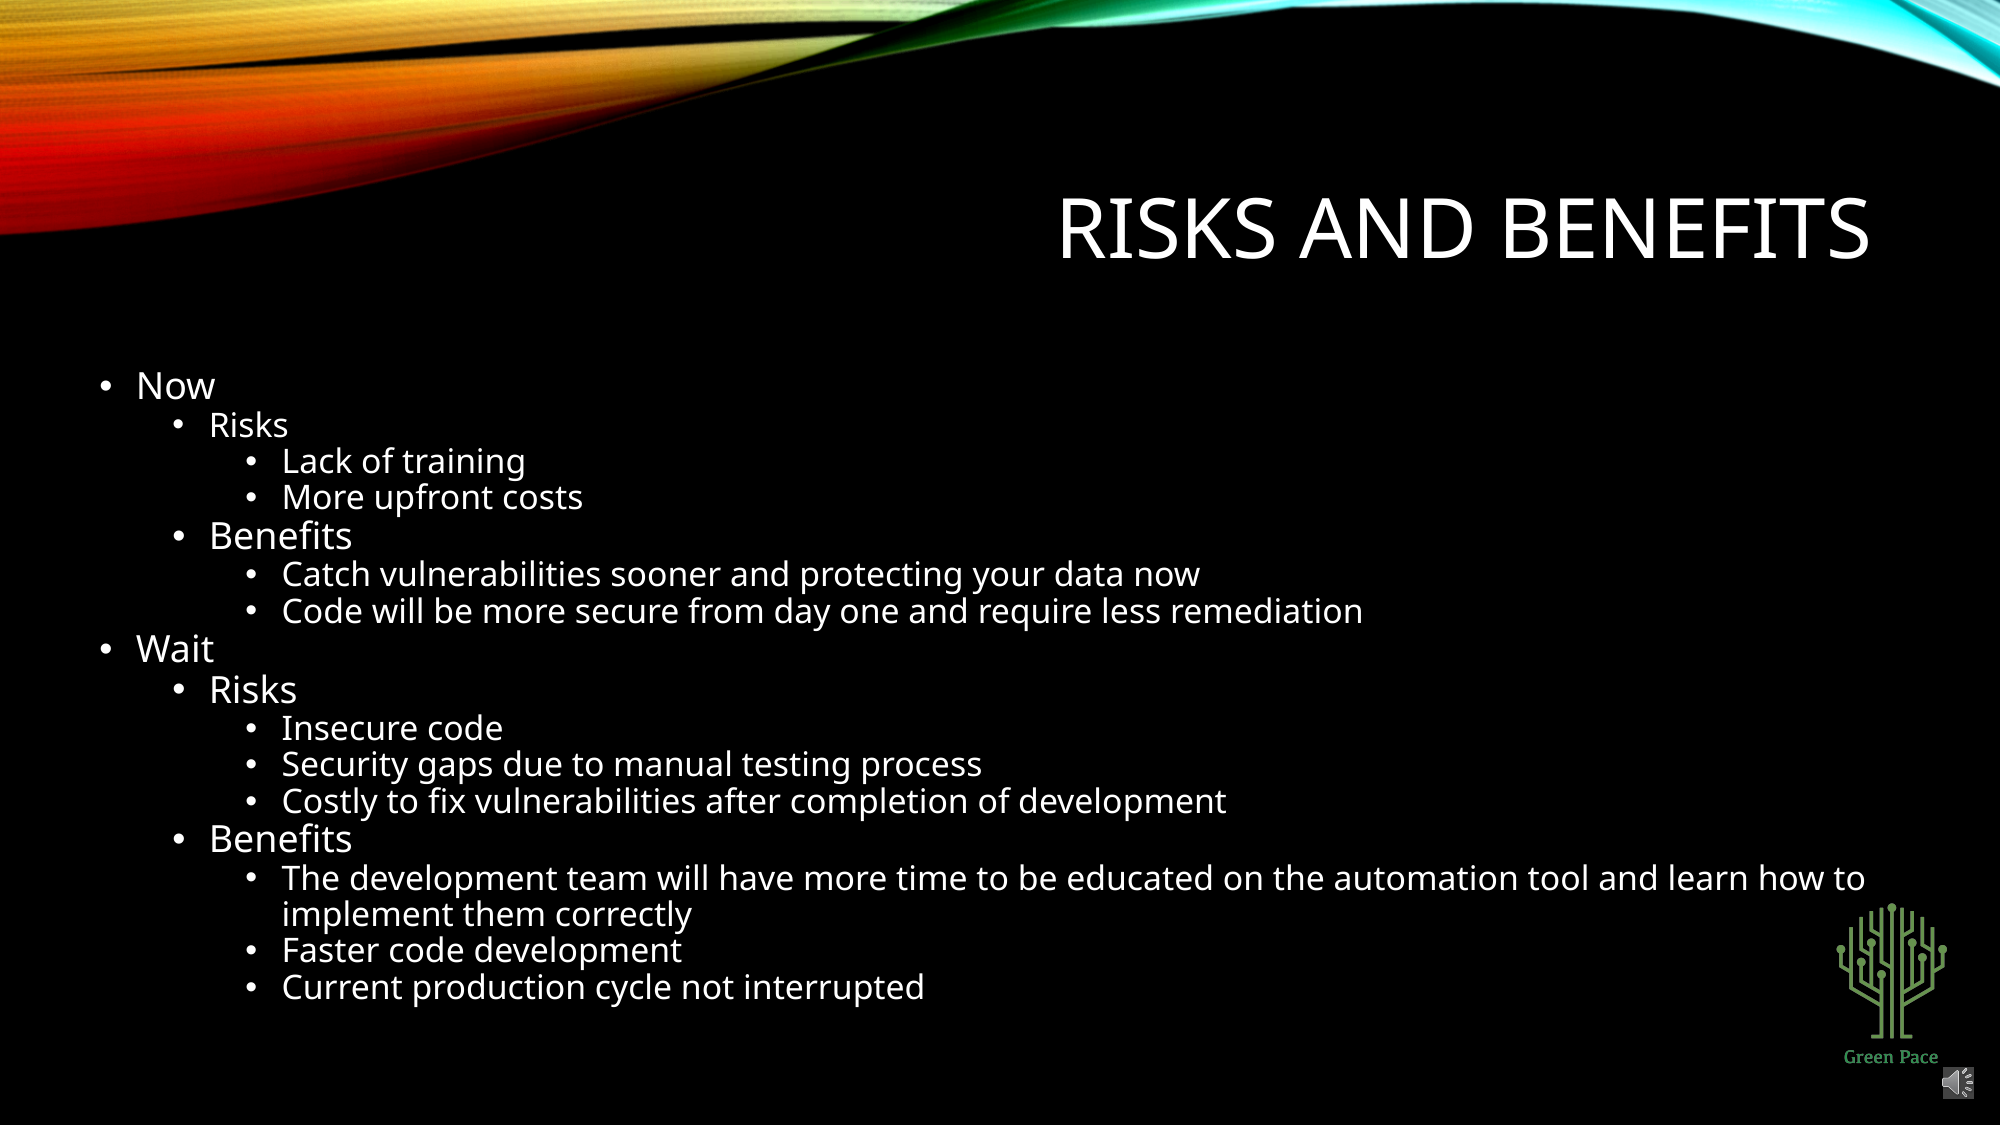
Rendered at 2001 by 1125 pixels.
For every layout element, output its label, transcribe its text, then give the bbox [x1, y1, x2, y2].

picture [1817, 892, 1976, 1101]
picture [0, 0, 2000, 237]
title RISKS AND BENEFITS [474, 125, 1888, 338]
list Now Risks Lack of training More upfront costs Benefits Catch vulnerabilities sooner and protecting your data now Code will be more secure from day one and require less remediation Wait Risks Insecure code Security gaps due to manual testing process Costly to fix vulnerabilities after completion of development Benefits The development team will have more time to be educated on the automation tool and learn how to implement them correctly Faster code development Current production cycle not interrupted [84, 360, 1888, 1021]
